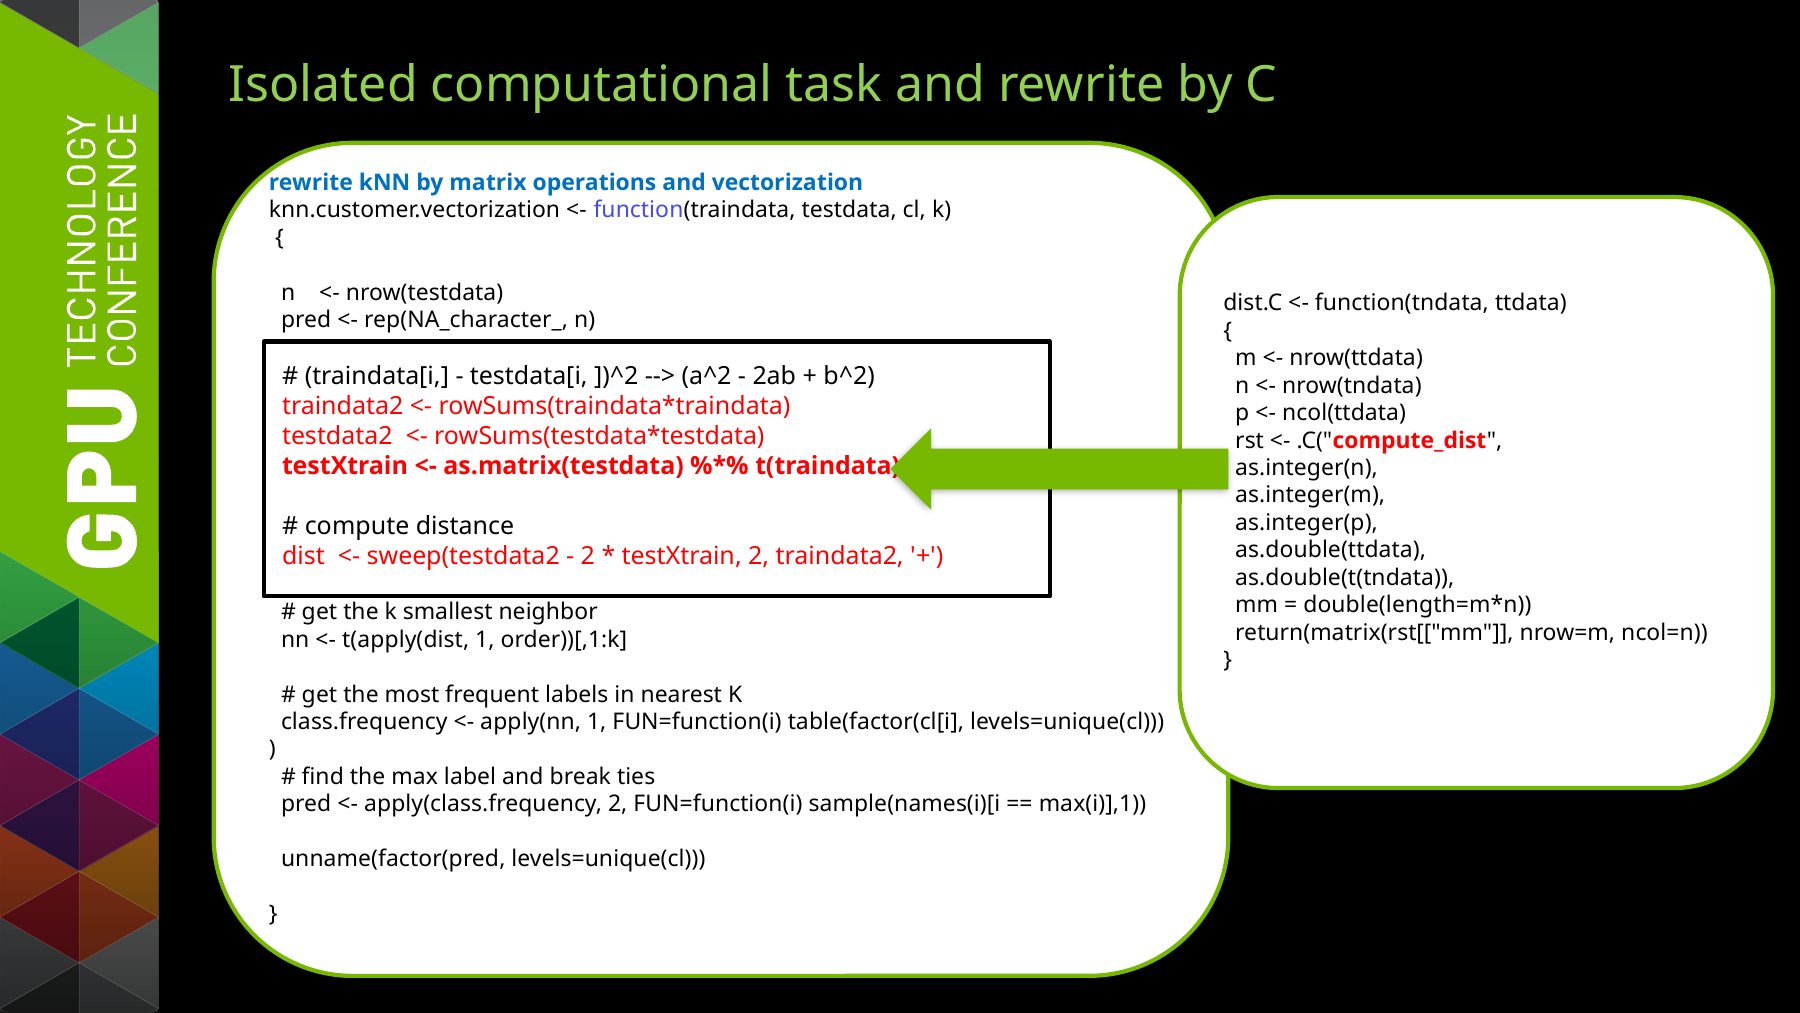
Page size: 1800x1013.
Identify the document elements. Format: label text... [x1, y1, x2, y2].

text_box rewrite kNN by matrix operations and vectorization knn.customer.vectorization <- function(traindata, testdata, cl, k) { n <- nrow(testdata) pred <- rep(NA_character_, n) # (traindata[i,] - testdata[i, ])^2 --> (a^2 - 2ab + b^2) traindata2 <- rowSums(traindata*traindata) testdata2 <- rowSums(testdata*testdata) testXtrain <- as.matrix(testdata) %*% t(traindata) # compute distance dist <- sweep(testdata2 - 2 * testXtrain, 2, traindata2, '+') # get the k smallest neighbor nn <- t(apply(dist, 1, order))[,1:k] # get the most frequent labels in nearest K class.frequency <- apply(nn, 1, FUN=function(i) table(factor(cl[i], levels=unique(cl))) ) # find the max label and break ties pred <- apply(class.frequency, 2, FUN=function(i) sample(names(i)[i == max(i)],1)) unname(factor(pred, levels=unique(cl))) } [211, 140, 1231, 978]
list Isolated computational task and rewrite by C [213, 50, 1690, 123]
text_box dist.C <- function(tndata, ttdata) { m <- nrow(ttdata) n <- nrow(tndata) p <- ncol(ttdata) rst <- .C("compute_dist", as.integer(n), as.integer(m), as.integer(p), as.double(ttdata), as.double(t(tndata)), mm = double(length=m*n)) return(matrix(rst[["mm"]], nrow=m, ncol=n)) } [1177, 194, 1776, 791]
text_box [263, 341, 1229, 597]
